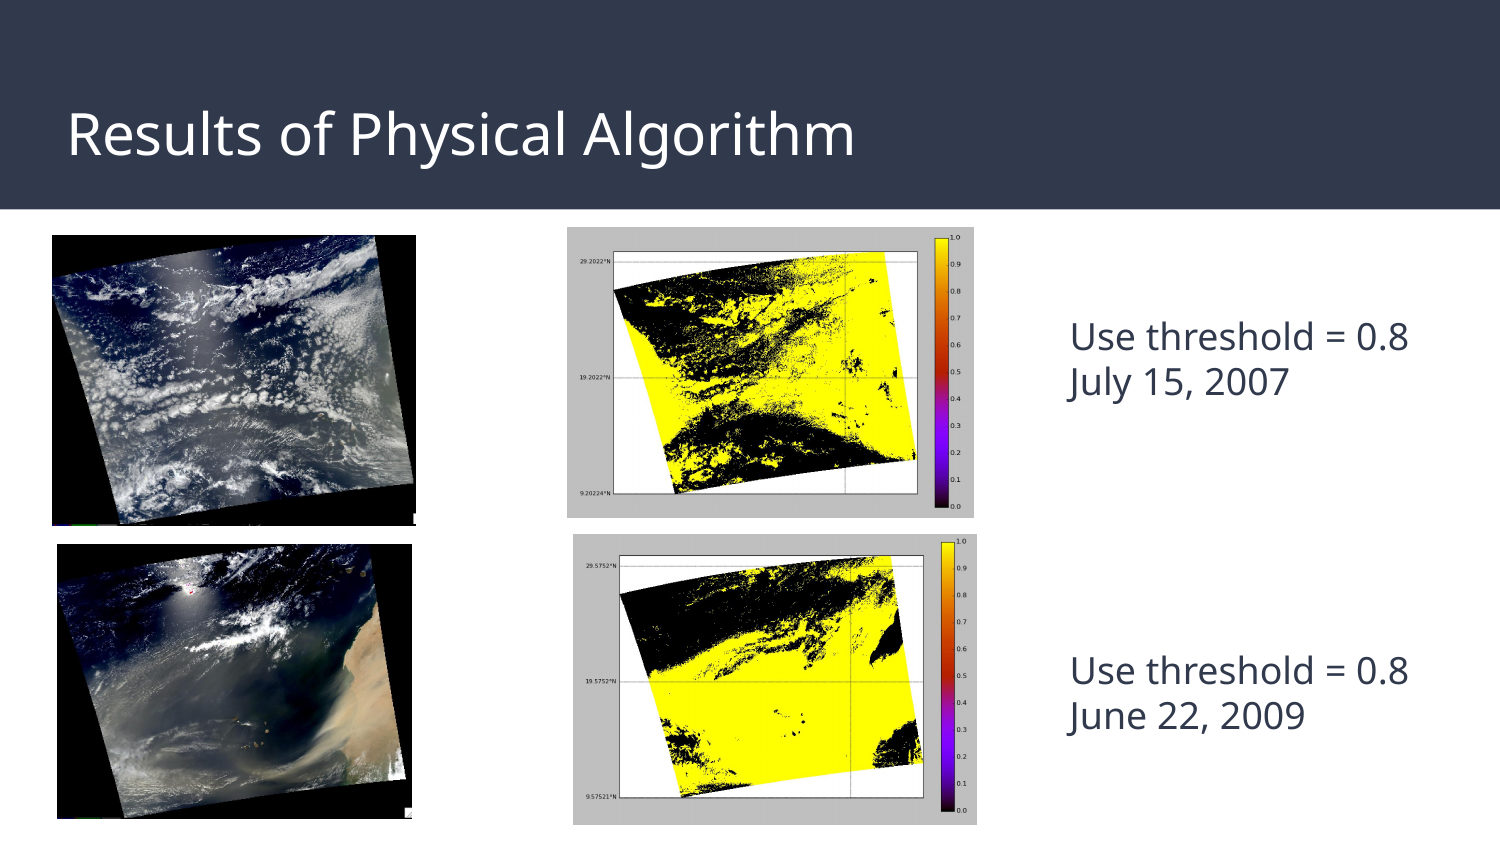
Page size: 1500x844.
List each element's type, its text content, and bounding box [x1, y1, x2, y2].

text_box Use threshold = 0.8 July 15, 2007 [1054, 297, 1472, 413]
picture [567, 226, 974, 518]
text_box Use threshold = 0.8 June 22, 2009 [1054, 632, 1472, 748]
picture [52, 234, 416, 526]
picture [573, 533, 977, 825]
title Results of Physical Algorithm [51, 82, 1449, 185]
picture [56, 543, 412, 820]
